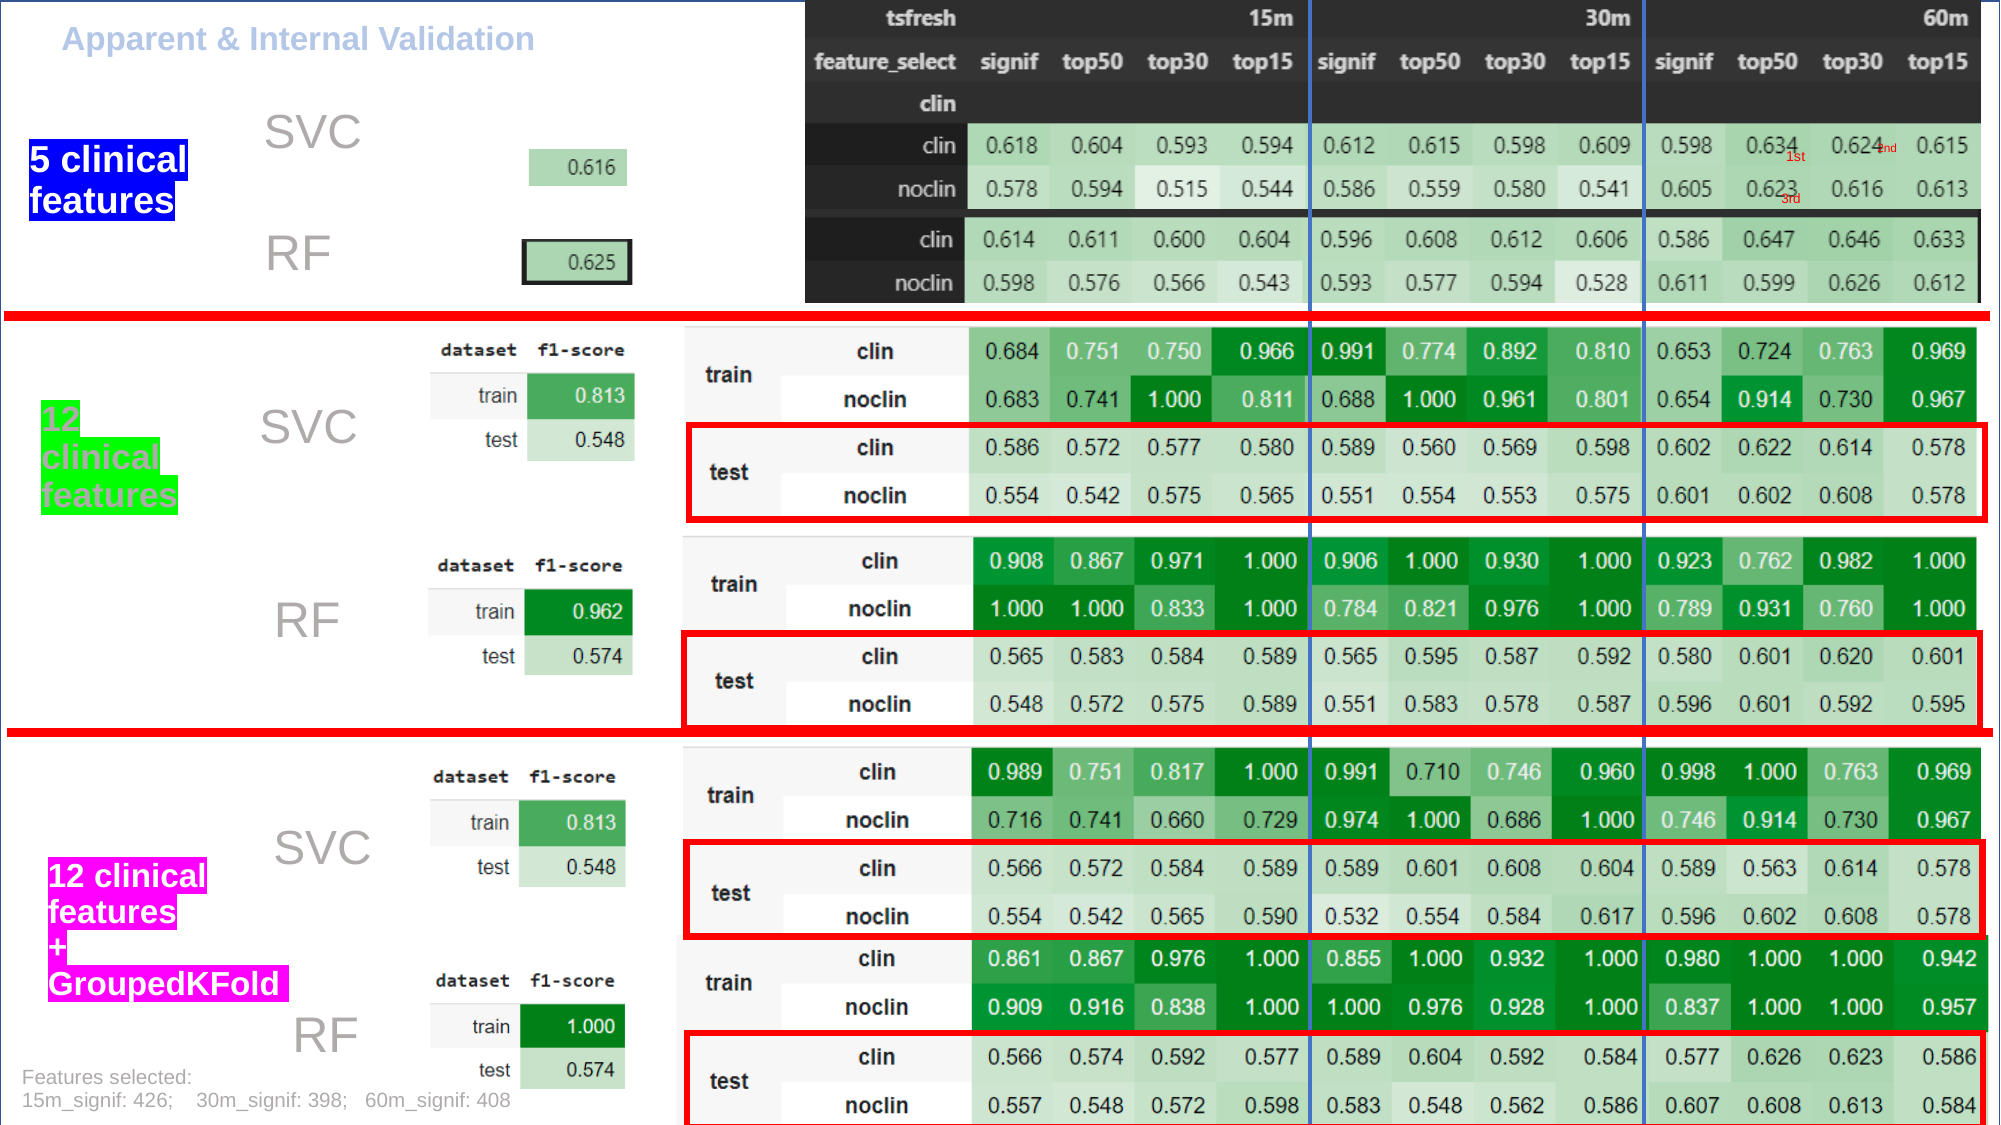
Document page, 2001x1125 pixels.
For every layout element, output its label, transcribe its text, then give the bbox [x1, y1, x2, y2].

picture [805, 0, 1309, 303]
picture [429, 963, 627, 1089]
text_box [1312, 303, 1642, 311]
text_box SVC [244, 395, 377, 476]
picture [521, 239, 633, 285]
picture [1645, 320, 1981, 732]
text_box RF [250, 219, 383, 300]
text_box SVC [258, 815, 391, 896]
picture [428, 550, 634, 675]
text_box RF [277, 1002, 410, 1083]
text_box SVC [248, 99, 381, 180]
text_box [0, 0, 1308, 1125]
text_box 5 clinical features [14, 133, 205, 262]
list Features selected: 15m_signif: 426; 30m_signif: 398; 60m_signif: 408 [7, 1059, 665, 1120]
picture [430, 760, 627, 887]
picture [1310, 320, 1644, 732]
text_box [1978, 424, 1986, 521]
picture [680, 320, 1309, 732]
text_box 12 clinical features + GroupedKFold [33, 851, 326, 1039]
picture [1645, 733, 1993, 1125]
picture [528, 149, 627, 186]
list Apparent & Internal Validation [46, 17, 805, 62]
text_box 12 clinical features [26, 393, 217, 523]
picture [1310, 0, 1644, 303]
text_box [1646, 0, 2000, 1125]
picture [1645, 0, 1981, 303]
picture [665, 733, 1309, 1125]
picture [430, 332, 636, 461]
text_box RF [258, 587, 391, 668]
picture [1310, 733, 1644, 1125]
